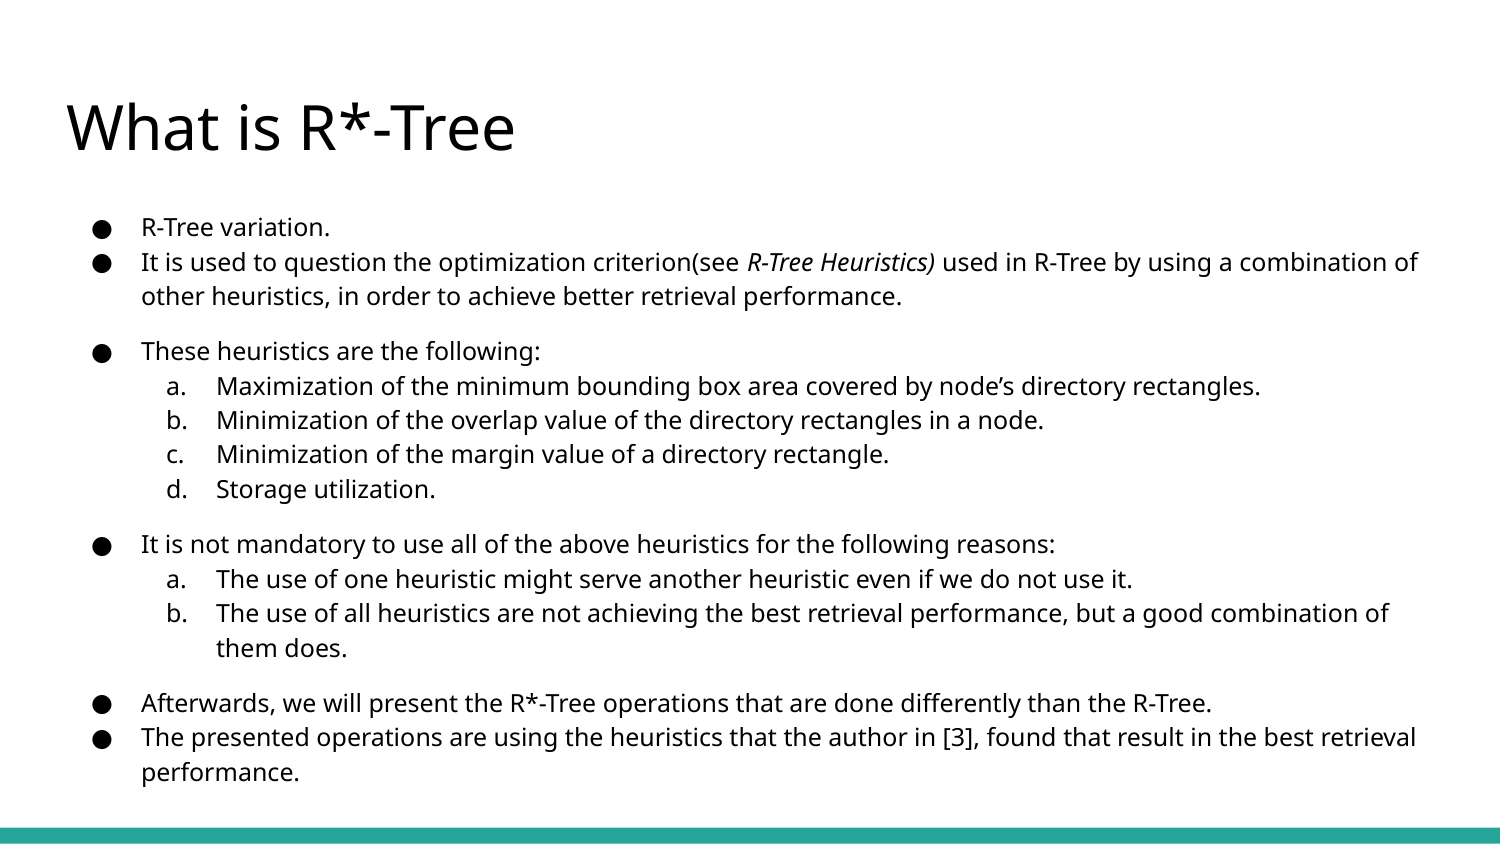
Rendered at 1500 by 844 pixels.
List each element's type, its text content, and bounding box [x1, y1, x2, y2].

list R-Tree variation. It is used to question the optimization criterion(see R-Tree Heuristics) used in R-Tree by using a combination of other heuristics, in order to achieve better retrieval performance. These heuristics are the following: Maximization of the minimum bounding box area covered by node’s directory rectangles. Minimization of the overlap value of the directory rectangles in a node. Minimization of the margin value of a directory rectangle. Storage utilization. It is not mandatory to use all of the above heuristics for the following reasons: The use of one heuristic might serve another heuristic even if we do not use it. The use of all heuristics are not achieving the best retrieval performance, but a good combination of them does. Afterwards, we will present the R*-Tree operations that are done differently than the R-Tree. The presented operations are using the heuristics that the author in [3], found that result in the best retrieval performance. [51, 192, 1449, 750]
title What is R*-Tree [51, 72, 1449, 174]
